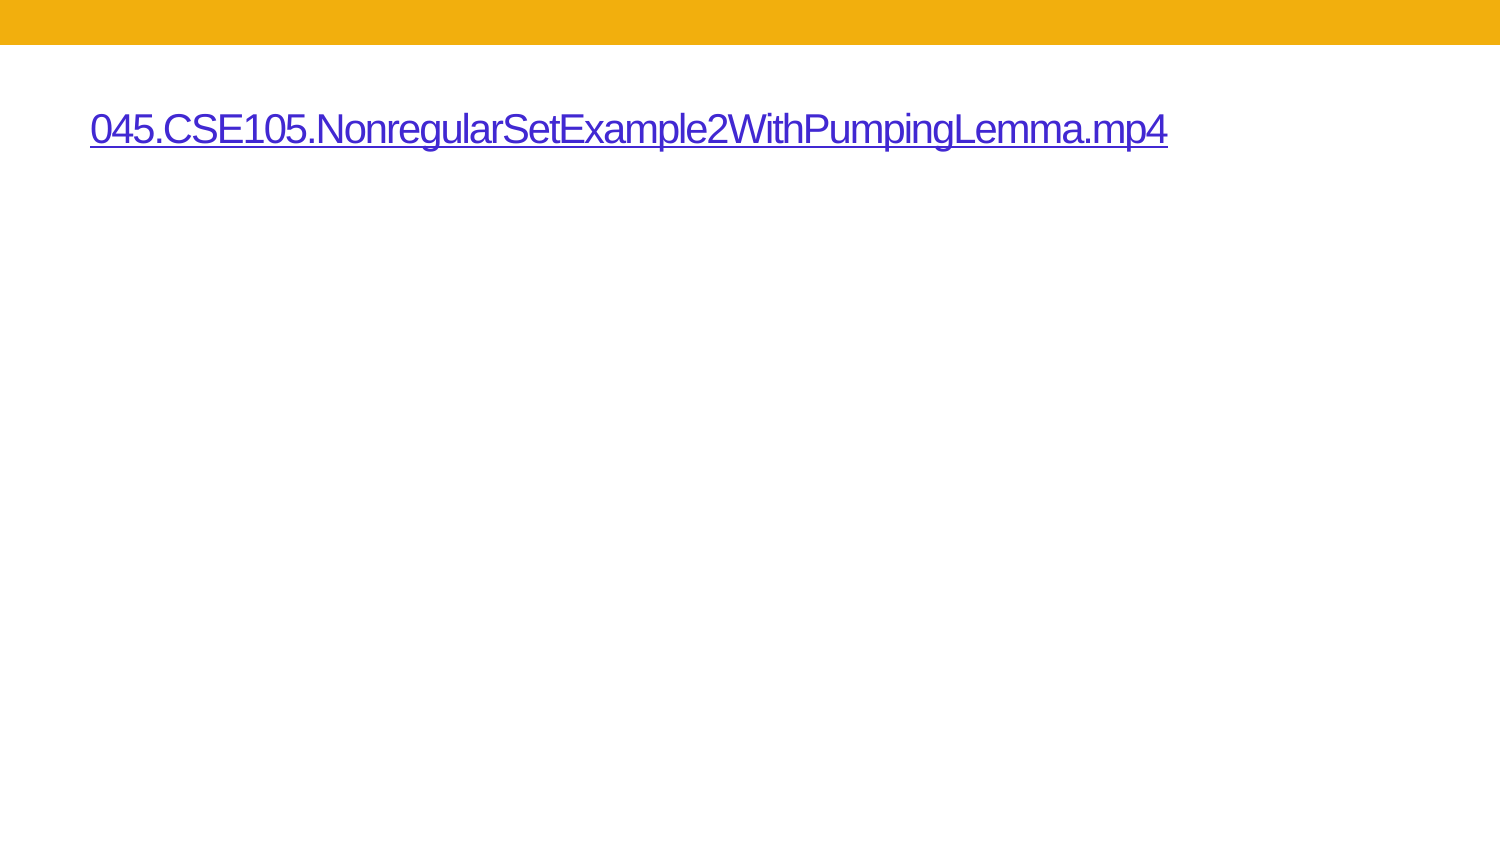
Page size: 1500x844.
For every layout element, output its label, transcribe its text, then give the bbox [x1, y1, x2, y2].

title 045.CSE105.NonregularSetExample2WithPumpingLemma.mp4 [75, 65, 1425, 188]
